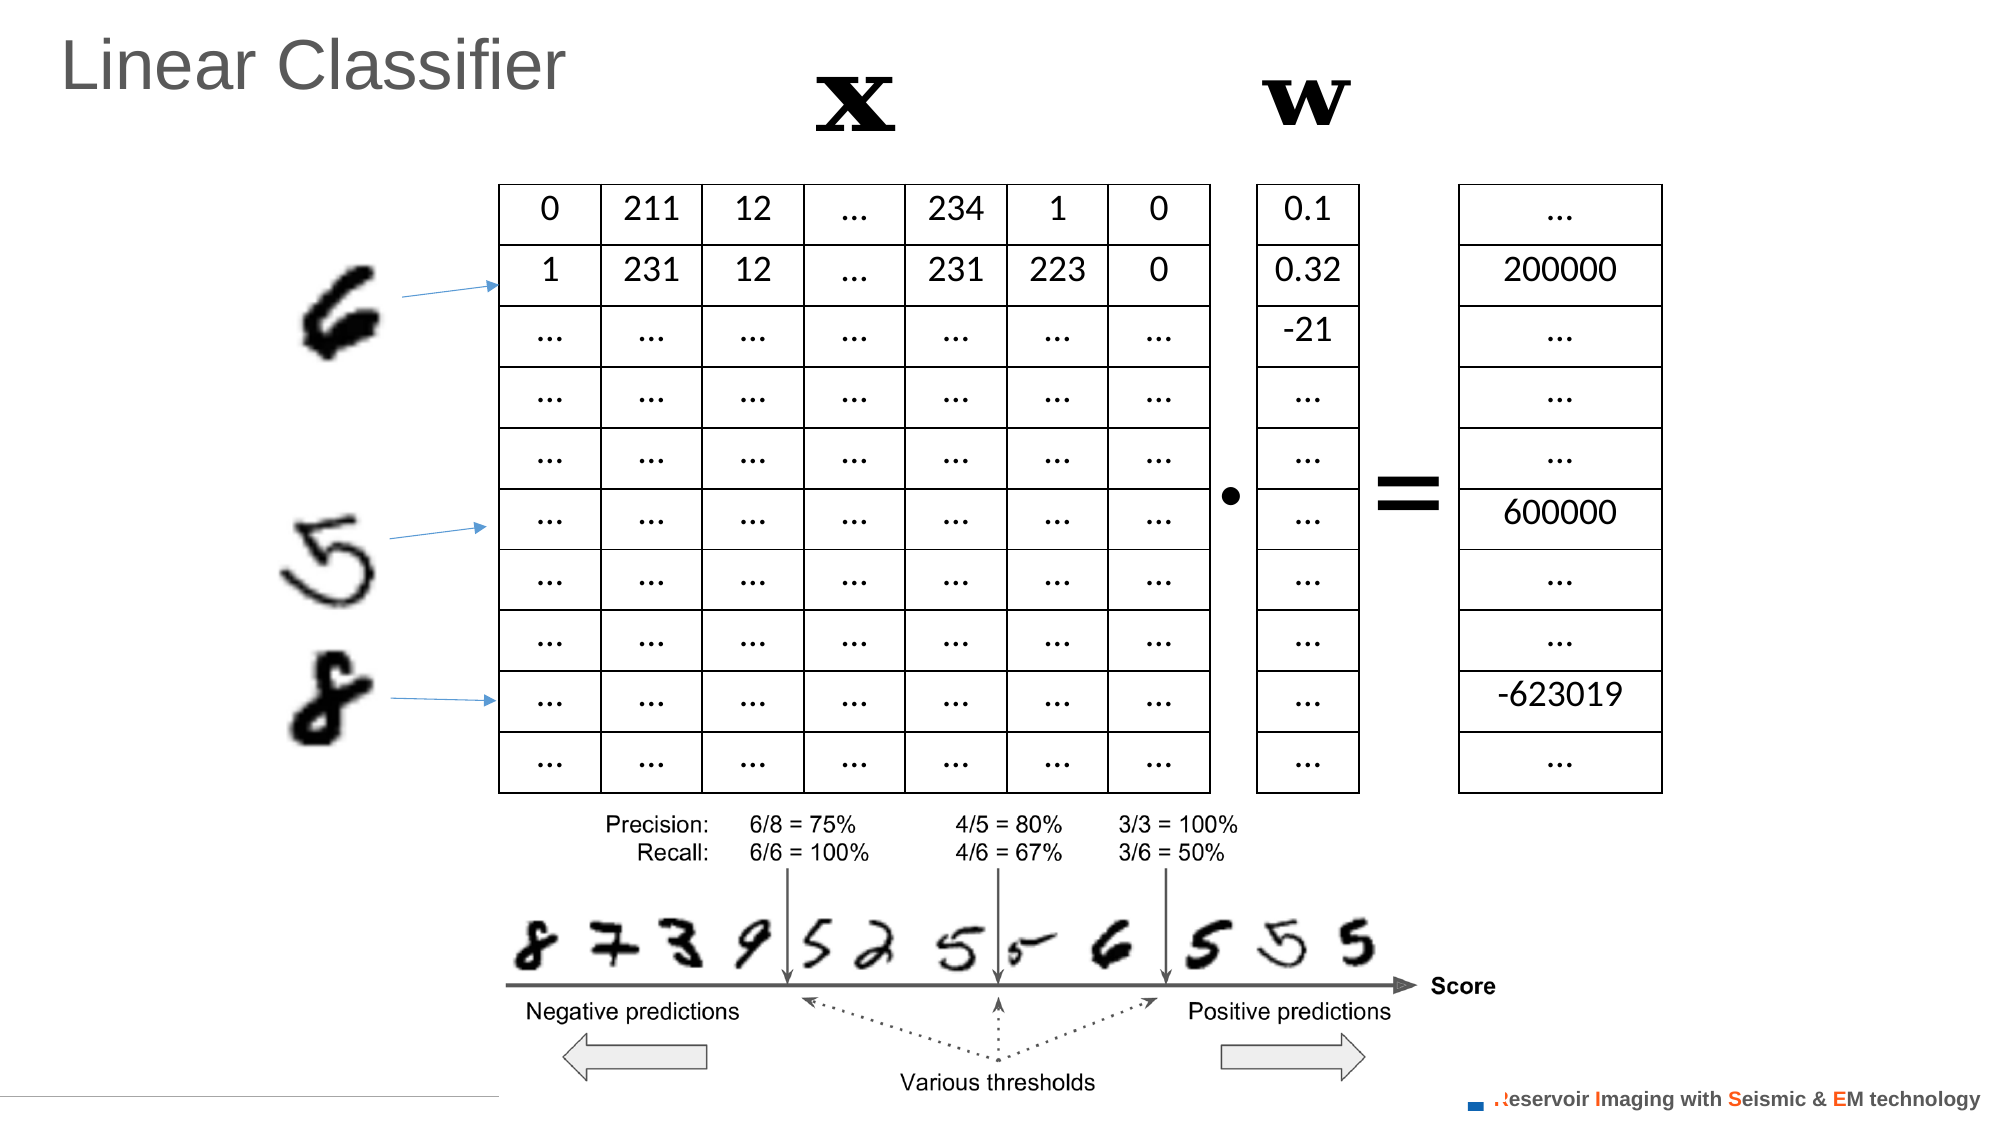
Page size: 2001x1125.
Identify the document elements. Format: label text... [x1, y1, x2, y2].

table_cell … [1460, 550, 1661, 609]
picture [499, 802, 1505, 1102]
table_cell … [500, 611, 600, 670]
table_cell … [602, 733, 701, 792]
table_cell … [1460, 368, 1661, 427]
table_cell … [703, 429, 803, 488]
table_cell … [1109, 672, 1209, 731]
table_cell … [1258, 550, 1358, 609]
table_cell … [1008, 429, 1107, 488]
table_header 0 [500, 185, 600, 244]
table_cell … [500, 368, 600, 427]
table_cell … [1008, 733, 1107, 792]
table_cell … [500, 307, 600, 366]
table_cell … [602, 672, 701, 731]
table_cell … [1289, 368, 1358, 427]
table_cell … [805, 490, 904, 549]
table_cell … [602, 307, 701, 366]
table_cell … [703, 611, 803, 670]
table_cell -21 [1258, 307, 1358, 366]
table_cell 223 [1008, 246, 1107, 305]
table_cell … [1258, 672, 1358, 731]
table_cell … [703, 733, 803, 792]
picture [280, 644, 400, 757]
table_cell … [906, 733, 1006, 792]
table_cell … [1289, 429, 1357, 488]
table_cell … [1008, 550, 1107, 609]
table_cell … [906, 490, 1006, 549]
table_header 12 [703, 185, 803, 244]
table_cell 0.32 [1258, 246, 1358, 305]
table_header 234 [906, 185, 1006, 244]
table_cell … [1008, 307, 1107, 366]
table_cell … [805, 368, 904, 427]
table_cell … [805, 307, 904, 366]
table_cell … [1109, 307, 1209, 366]
table_cell … [805, 611, 904, 670]
table_cell … [1460, 307, 1661, 366]
table_header … [1460, 185, 1661, 244]
table_cell … [1258, 490, 1357, 549]
table_cell … [1258, 733, 1358, 792]
title Linear Classifier [45, 0, 1771, 134]
table_cell 1 [500, 246, 600, 305]
table_cell … [906, 368, 1006, 427]
table_cell … [1109, 550, 1209, 609]
table_cell … [906, 611, 1006, 670]
table_cell … [500, 672, 600, 731]
table_cell … [906, 550, 1006, 609]
table_cell … [1258, 611, 1358, 670]
table_cell … [1008, 611, 1107, 670]
table_cell … [1109, 368, 1197, 427]
table_cell … [602, 490, 701, 549]
table_cell … [703, 307, 803, 366]
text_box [402, 284, 500, 298]
table_cell … [1008, 672, 1107, 731]
picture [252, 229, 403, 365]
table_cell … [1460, 733, 1661, 792]
table_cell … [703, 672, 803, 731]
table_cell … [1008, 490, 1107, 549]
table_cell … [500, 733, 600, 792]
table_cell … [602, 429, 701, 488]
table_cell 231 [906, 246, 1006, 305]
table_cell 231 [602, 246, 701, 305]
table_cell … [906, 672, 1006, 731]
table_header … [805, 185, 904, 244]
picture [271, 489, 403, 619]
table_cell … [500, 490, 600, 549]
table_cell … [805, 733, 904, 792]
table_cell … [1460, 611, 1661, 670]
table_cell … [703, 490, 803, 549]
table_header 1 [1008, 185, 1107, 244]
table_cell … [805, 672, 904, 731]
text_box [389, 526, 487, 539]
table_cell … [805, 429, 904, 488]
table_cell … [602, 550, 701, 609]
table_cell -623019 [1460, 672, 1661, 731]
table_cell … [602, 611, 701, 670]
table_header 0.1 [1258, 185, 1358, 244]
table_cell … [805, 550, 904, 609]
table_cell … [500, 550, 600, 609]
table_cell … [602, 368, 701, 427]
table_cell … [703, 368, 803, 427]
table_cell 200000 [1460, 246, 1661, 305]
table_cell … [1109, 490, 1209, 549]
table_header 0 [1109, 185, 1209, 244]
table_cell … [1109, 429, 1197, 488]
table_cell … [906, 307, 1006, 366]
table_cell 12 [703, 246, 803, 305]
table_header 211 [602, 185, 701, 244]
text_box . [1197, 347, 1289, 543]
table_cell … [1008, 368, 1107, 427]
table_cell … [500, 429, 600, 488]
table_cell … [906, 429, 1006, 488]
table_cell 600000 [1460, 490, 1661, 549]
table_cell … [1109, 611, 1209, 670]
table_cell … [1109, 733, 1209, 792]
table_cell 0 [1109, 246, 1209, 305]
table_cell … [1460, 429, 1661, 488]
table_cell … [805, 246, 904, 305]
table_cell … [703, 550, 803, 609]
text_box = [1357, 384, 1449, 580]
